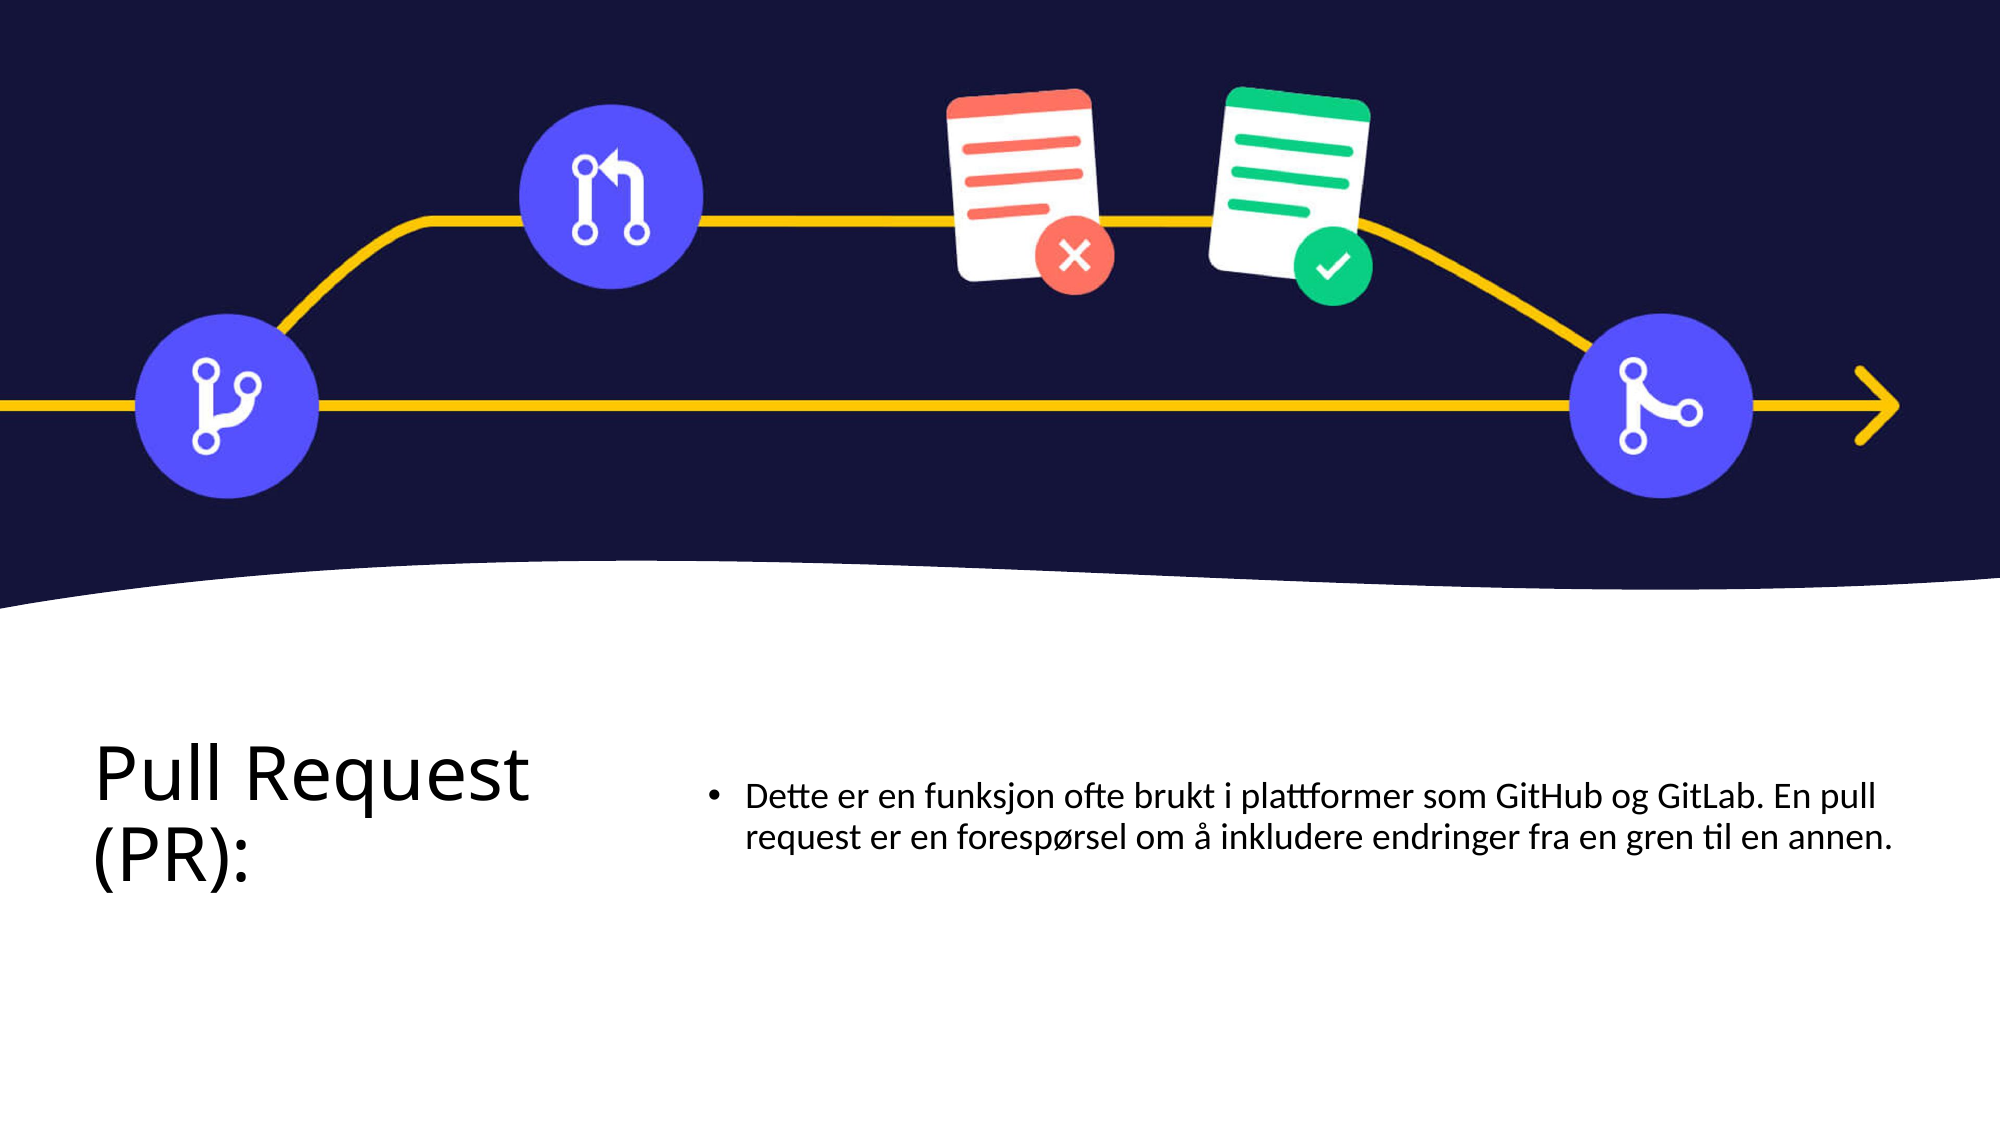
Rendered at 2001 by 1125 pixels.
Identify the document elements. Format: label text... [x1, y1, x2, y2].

title Pull Request (PR): [78, 615, 619, 1018]
list Dette er en funksjon ofte brukt i plattformer som GitHub og GitLab. En pull request er en forespørsel om å inkludere endringer fra en gren til en annen. [692, 615, 1921, 1018]
picture [0, 0, 2000, 609]
